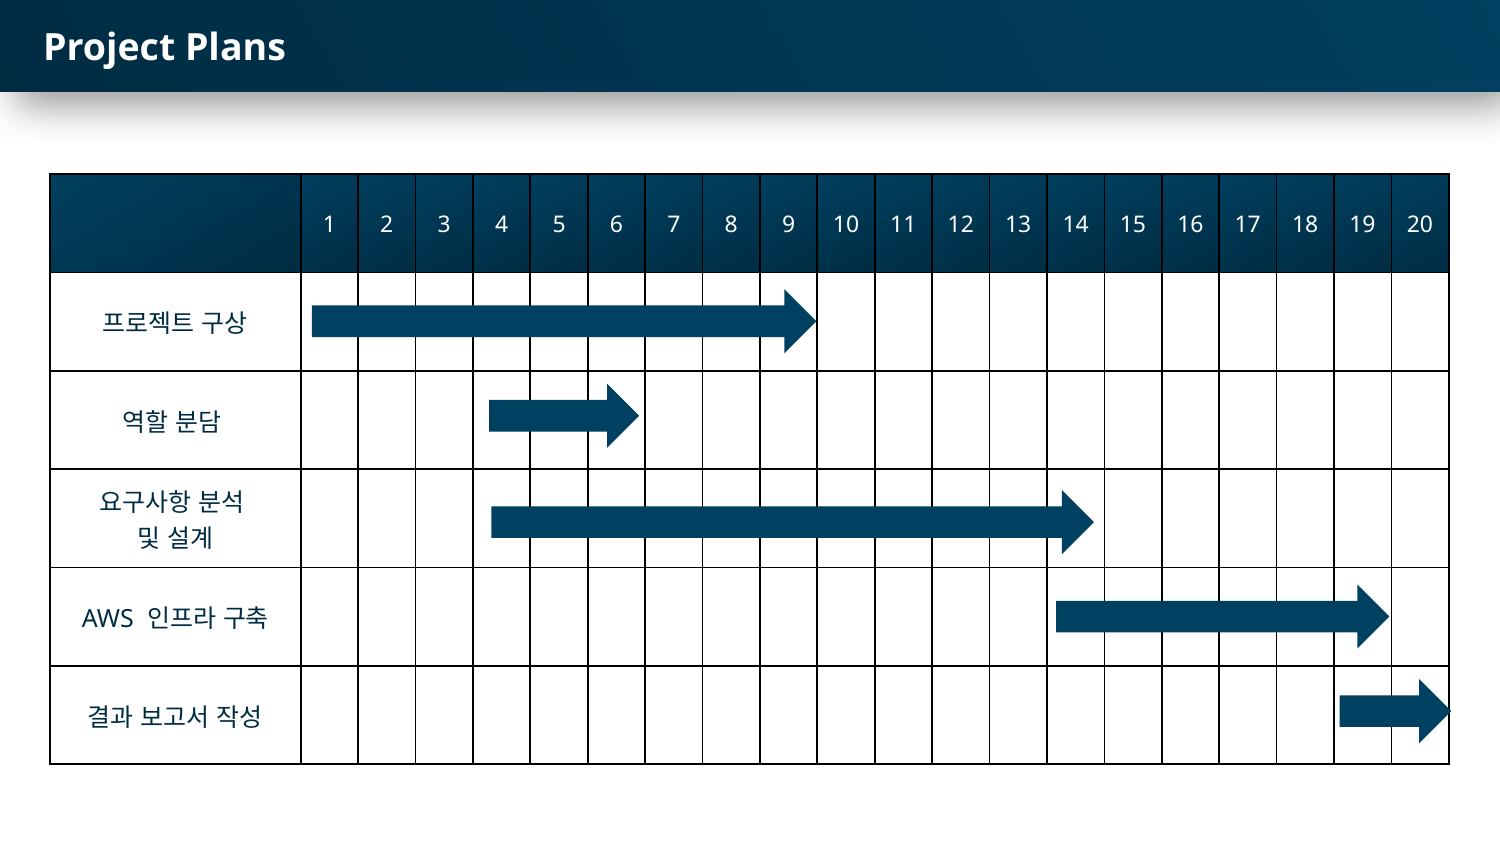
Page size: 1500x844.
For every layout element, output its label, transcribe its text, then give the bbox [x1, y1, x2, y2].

table_cell [1335, 273, 1391, 370]
table_cell [416, 667, 472, 763]
table_cell [1277, 568, 1333, 600]
table_header [51, 175, 300, 272]
text_box [311, 289, 817, 354]
table_cell AWS 인프라 구축 [51, 568, 300, 665]
table_cell [1277, 470, 1333, 567]
table_cell [1105, 273, 1161, 370]
text_box [1056, 584, 1390, 649]
table_header 13 [990, 175, 1046, 272]
table_header 19 [1335, 175, 1391, 272]
table_cell [1220, 372, 1276, 468]
table_cell [1335, 568, 1391, 665]
table_cell [359, 470, 415, 567]
table_cell [531, 538, 587, 567]
table_cell 요구사항 분석 및 설계 [51, 470, 300, 567]
table_cell [1048, 667, 1104, 763]
table_cell [1105, 667, 1161, 763]
table_cell [531, 568, 587, 665]
table_cell [531, 372, 587, 399]
table_cell [646, 273, 702, 305]
table_cell [933, 538, 989, 567]
table_cell [1163, 273, 1218, 370]
table_cell [416, 273, 472, 305]
table_cell [474, 273, 529, 305]
table_cell [302, 470, 357, 567]
table_cell [531, 432, 587, 468]
table_cell [703, 372, 759, 468]
table_cell 역할 분담 [51, 372, 300, 468]
table_cell [1277, 667, 1333, 763]
table_cell [1392, 568, 1448, 665]
table_cell [302, 667, 357, 763]
table_cell [474, 372, 529, 468]
table_cell [703, 273, 759, 305]
table_header 12 [933, 175, 989, 272]
table_header 11 [876, 175, 931, 272]
table_cell [474, 568, 529, 665]
table_cell [1220, 273, 1276, 370]
table_cell [1220, 633, 1276, 665]
table_cell [646, 568, 702, 665]
table_header 9 [761, 175, 816, 272]
table_cell [646, 470, 702, 506]
table_header 16 [1163, 175, 1218, 272]
table_cell [1220, 667, 1276, 763]
table_cell [1335, 372, 1391, 468]
table_cell [416, 372, 472, 468]
table_cell [589, 667, 644, 763]
table_cell [1163, 470, 1218, 567]
table_cell [990, 273, 1046, 370]
table_cell [818, 273, 874, 370]
table_cell [1105, 633, 1161, 665]
table_cell [933, 667, 989, 763]
table_cell [531, 338, 587, 370]
table_cell [302, 568, 357, 665]
table_cell [876, 273, 931, 370]
table_cell [1335, 470, 1391, 567]
table_cell [474, 667, 529, 763]
table_header 17 [1220, 175, 1276, 272]
table_cell [1392, 273, 1448, 370]
table_cell [1220, 470, 1276, 567]
text_box [489, 383, 640, 448]
table_cell [703, 338, 759, 370]
table_cell [474, 338, 529, 370]
table_cell [876, 538, 931, 567]
table_header 14 [1048, 175, 1104, 272]
table_cell [302, 372, 357, 468]
table_cell [1105, 568, 1161, 600]
table_cell [703, 667, 759, 763]
table_cell [416, 568, 472, 665]
table_cell [646, 338, 702, 370]
table_cell [589, 470, 644, 506]
table_header 8 [703, 175, 759, 272]
table_cell [359, 372, 415, 468]
table_cell [761, 372, 816, 468]
table_header 7 [646, 175, 702, 272]
table_cell [933, 372, 989, 468]
table_cell [761, 538, 816, 567]
table_cell [1392, 470, 1448, 567]
table_header 1 [302, 175, 357, 272]
table_cell [1048, 372, 1104, 468]
table_cell [990, 568, 1046, 665]
table_cell [359, 338, 415, 370]
table_cell [761, 470, 816, 506]
table_header 5 [531, 175, 587, 272]
table_cell [359, 273, 415, 305]
table_cell [703, 470, 759, 506]
table_cell [1163, 372, 1218, 468]
table_cell [589, 568, 644, 665]
table_header 10 [818, 175, 874, 272]
table_cell [761, 273, 816, 319]
table_cell [1163, 667, 1218, 763]
text_box [0, 0, 1500, 92]
table_cell [761, 568, 816, 665]
table_cell [1105, 470, 1161, 567]
table_cell [1392, 716, 1448, 763]
table_cell [990, 372, 1046, 468]
table_cell [818, 667, 874, 763]
table_cell [1048, 470, 1104, 567]
table_cell [818, 568, 874, 665]
table_header 15 [1105, 175, 1161, 272]
table_cell [876, 470, 931, 506]
text_box [1339, 679, 1452, 744]
table_cell [1163, 633, 1218, 665]
table_header 20 [1392, 175, 1448, 272]
text_box [491, 490, 1094, 555]
table_cell [646, 667, 702, 763]
table_cell [302, 273, 357, 370]
table_cell [1163, 568, 1218, 600]
table_header 2 [359, 175, 415, 272]
table_cell [876, 372, 931, 468]
table_header 3 [416, 175, 472, 272]
table_cell [646, 372, 702, 468]
table_cell [990, 667, 1046, 763]
table_cell [1048, 568, 1104, 665]
table_cell [416, 338, 472, 370]
table_cell [359, 568, 415, 665]
table_cell [416, 470, 472, 567]
table_cell [646, 538, 702, 567]
table_header 4 [474, 175, 529, 272]
table_cell [1392, 372, 1448, 468]
table_cell [761, 323, 816, 370]
table_cell [818, 372, 874, 468]
table_cell [531, 667, 587, 763]
table_cell [531, 470, 587, 506]
table_cell [589, 273, 644, 305]
table_cell [933, 568, 989, 665]
table_cell [990, 538, 1046, 567]
table_cell [1105, 372, 1161, 468]
table_cell [703, 538, 759, 567]
table_cell [1220, 568, 1276, 600]
table_cell [933, 470, 989, 506]
table_header 6 [589, 175, 644, 272]
table_cell [1335, 667, 1391, 763]
table_cell [474, 470, 529, 567]
table_cell [1048, 273, 1104, 370]
table_header 18 [1277, 175, 1333, 272]
table_cell [818, 538, 874, 567]
table_cell [876, 568, 931, 665]
table_cell 프로젝트 구상 [51, 273, 300, 370]
table_cell [761, 667, 816, 763]
table_cell [1277, 372, 1333, 468]
table_cell 결과 보고서 작성 [51, 667, 300, 763]
table_cell [818, 470, 874, 506]
table_cell [589, 338, 644, 370]
table_cell [359, 667, 415, 763]
table_cell [1392, 667, 1448, 706]
table_cell [876, 667, 931, 763]
text_box Project Plans [43, 15, 302, 75]
table_cell [589, 538, 644, 567]
table_cell [703, 568, 759, 665]
table_cell [990, 470, 1046, 506]
table_cell [1277, 273, 1333, 370]
table_cell [531, 273, 587, 305]
table_cell [1277, 633, 1333, 665]
table_cell [589, 372, 644, 468]
table_cell [933, 273, 989, 370]
